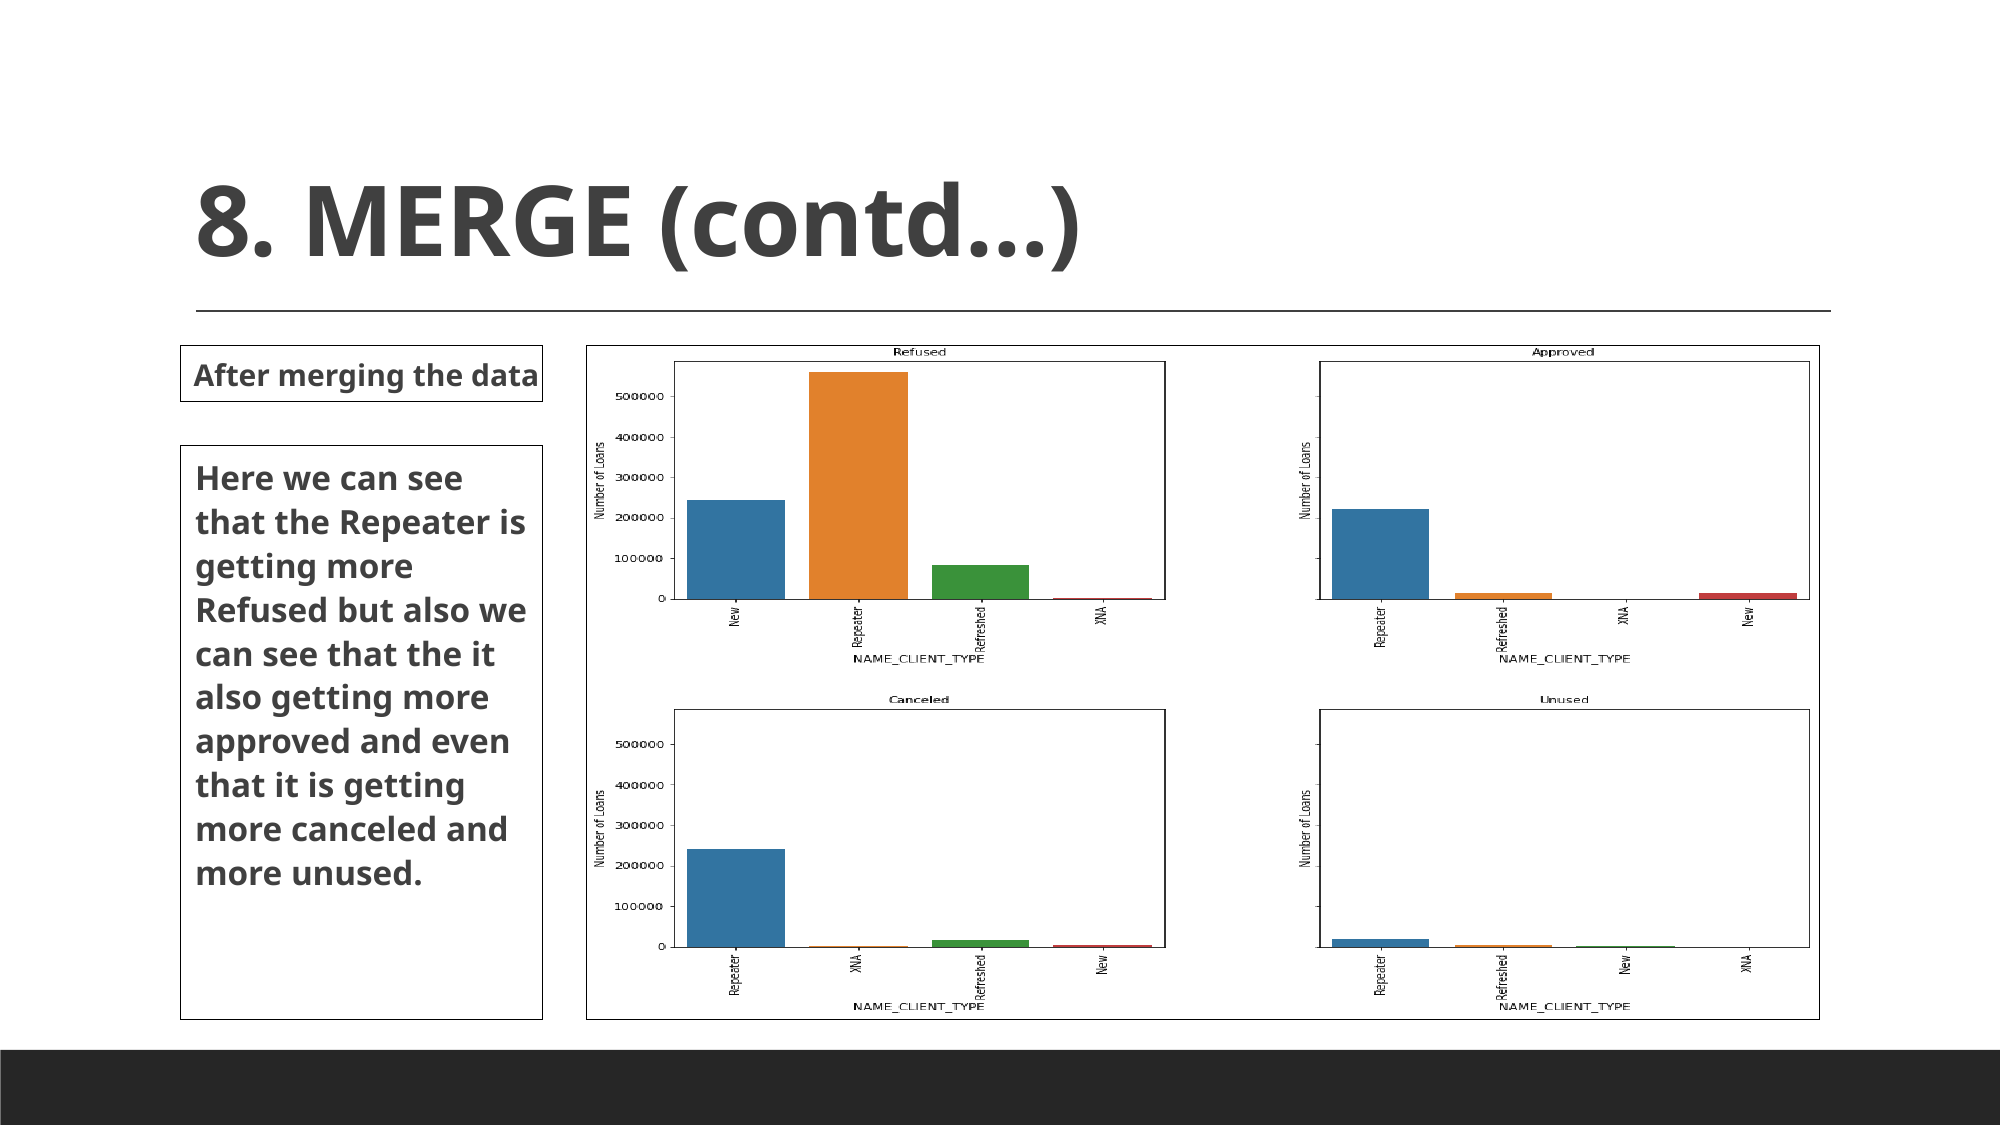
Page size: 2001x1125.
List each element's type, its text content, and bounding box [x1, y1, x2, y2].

text_box Here we can see that the Repeater is getting more Refused but also we can see that the it also getting more approved and even that it is getting more canceled and more unused. [180, 445, 543, 1020]
list After merging the data [180, 345, 543, 402]
picture [585, 345, 1821, 1021]
title 8. MERGE (contd…) [180, 47, 1830, 285]
